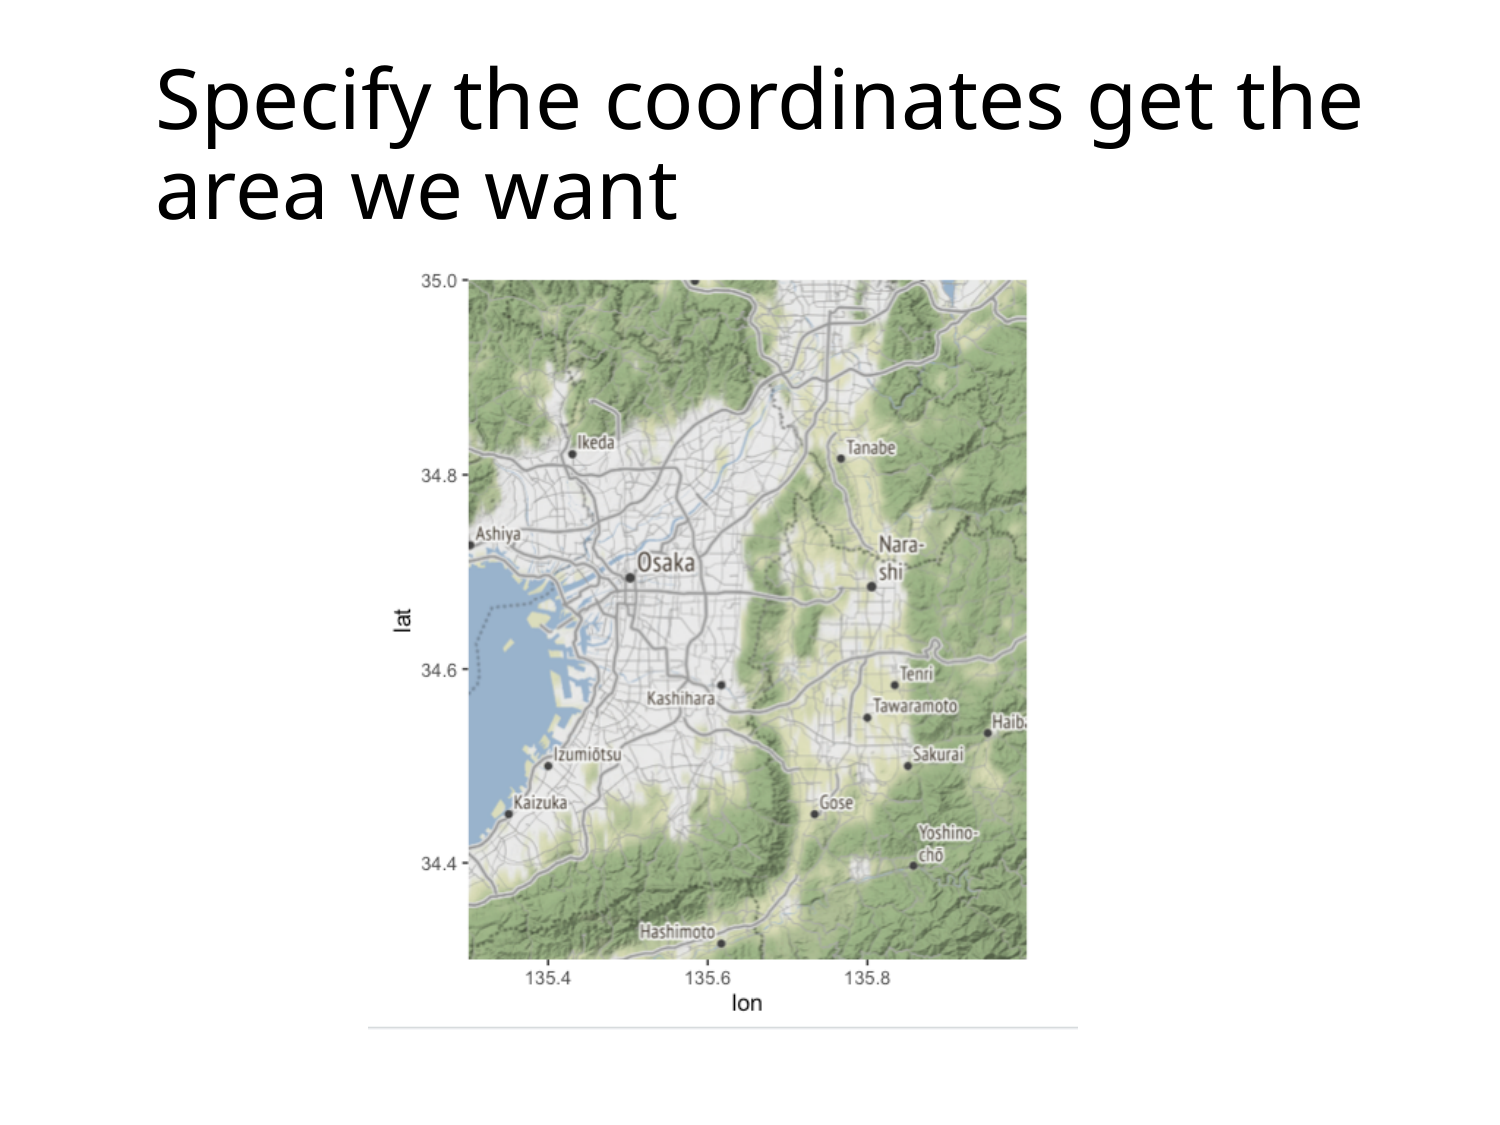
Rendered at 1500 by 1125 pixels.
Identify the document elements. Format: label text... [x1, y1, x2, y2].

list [368, 270, 1078, 1030]
text_box Specify the coordinates get the area we want [140, 39, 1435, 257]
